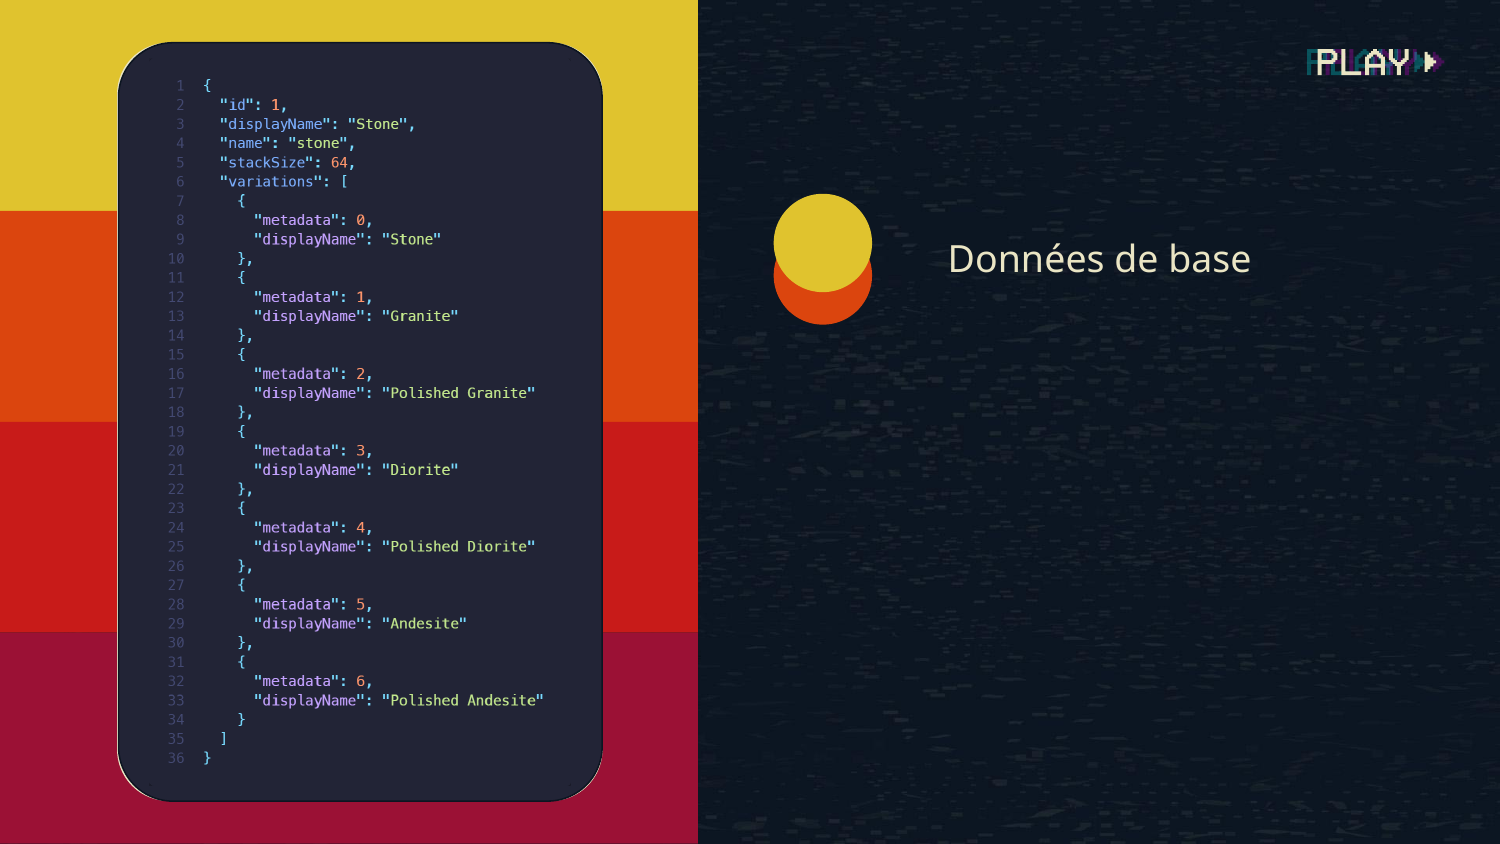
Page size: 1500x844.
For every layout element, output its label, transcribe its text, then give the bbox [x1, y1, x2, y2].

picture [698, 0, 1500, 844]
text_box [1307, 48, 1316, 76]
title Données de base [932, 223, 1383, 296]
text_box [773, 193, 873, 325]
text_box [1317, 48, 1437, 76]
text_box [118, 42, 603, 802]
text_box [1437, 48, 1445, 76]
picture [149, 57, 572, 786]
